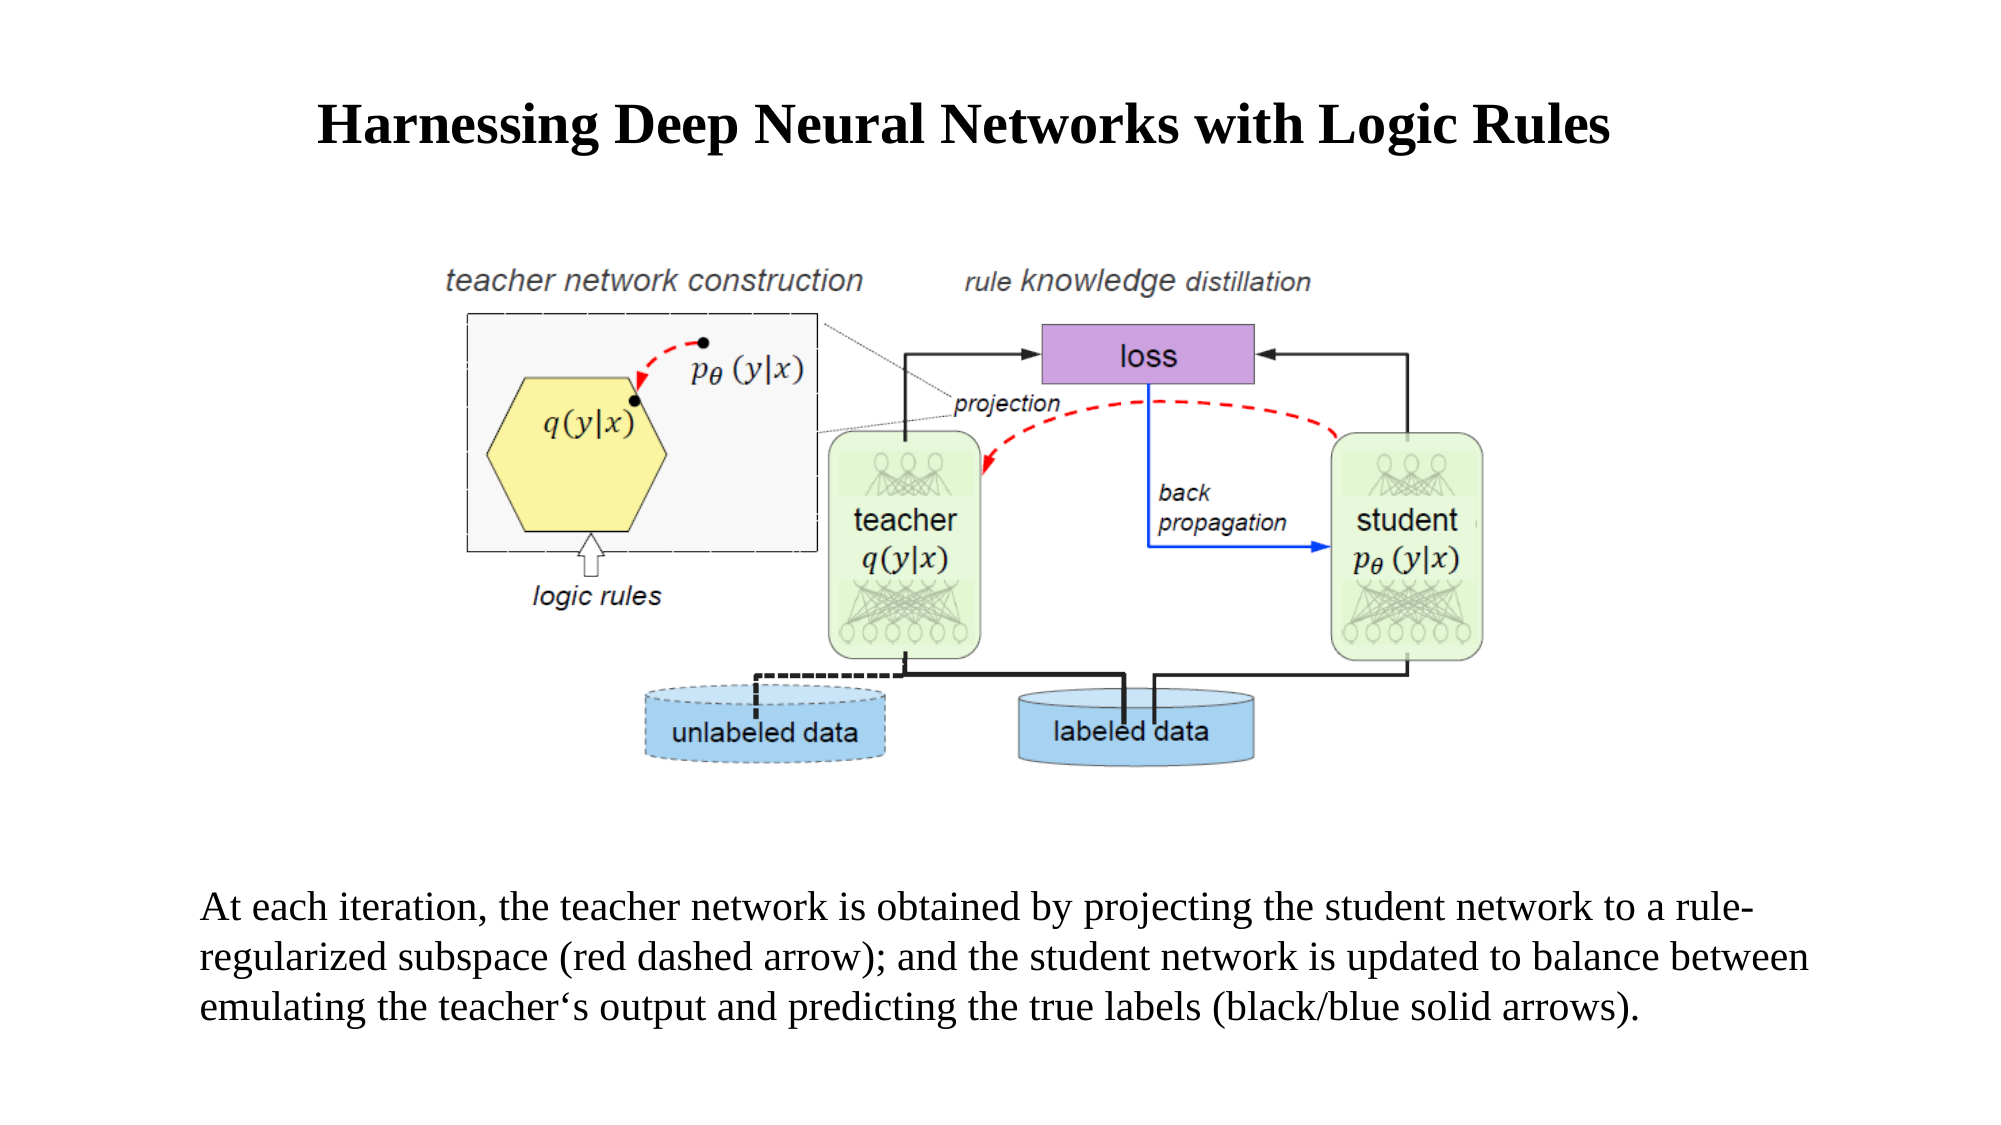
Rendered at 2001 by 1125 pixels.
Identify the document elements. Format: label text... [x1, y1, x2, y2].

text_box At each iteration, the teacher network is obtained by projecting the student network to a rule-regularized subspace (red dashed arrow); and the student network is updated to balance between emulating the teacher‘s output and predicting the true labels (black/blue solid arrows). [184, 871, 1827, 1037]
text_box Harnessing Deep Neural Networks with Logic Rules [303, 77, 1631, 163]
picture [441, 263, 1492, 772]
